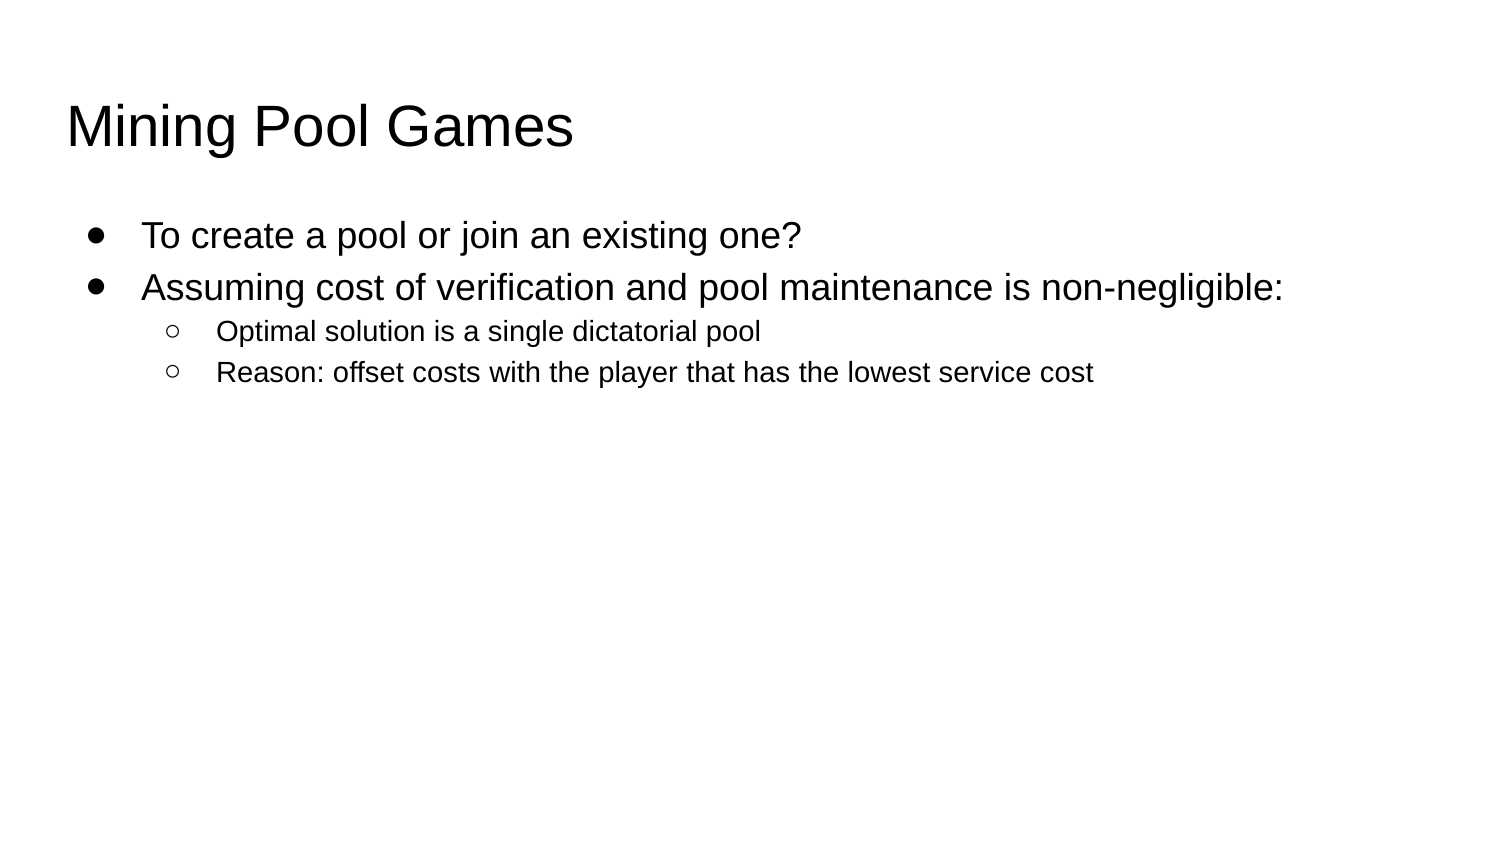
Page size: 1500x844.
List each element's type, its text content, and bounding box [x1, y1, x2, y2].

title Mining Pool Games [51, 72, 1449, 167]
list To create a pool or join an existing one? Assuming cost of verification and pool maintenance is non-negligible: Optimal solution is a single dictatorial pool Reason: offset costs with the player that has the lowest service cost [51, 189, 1449, 750]
